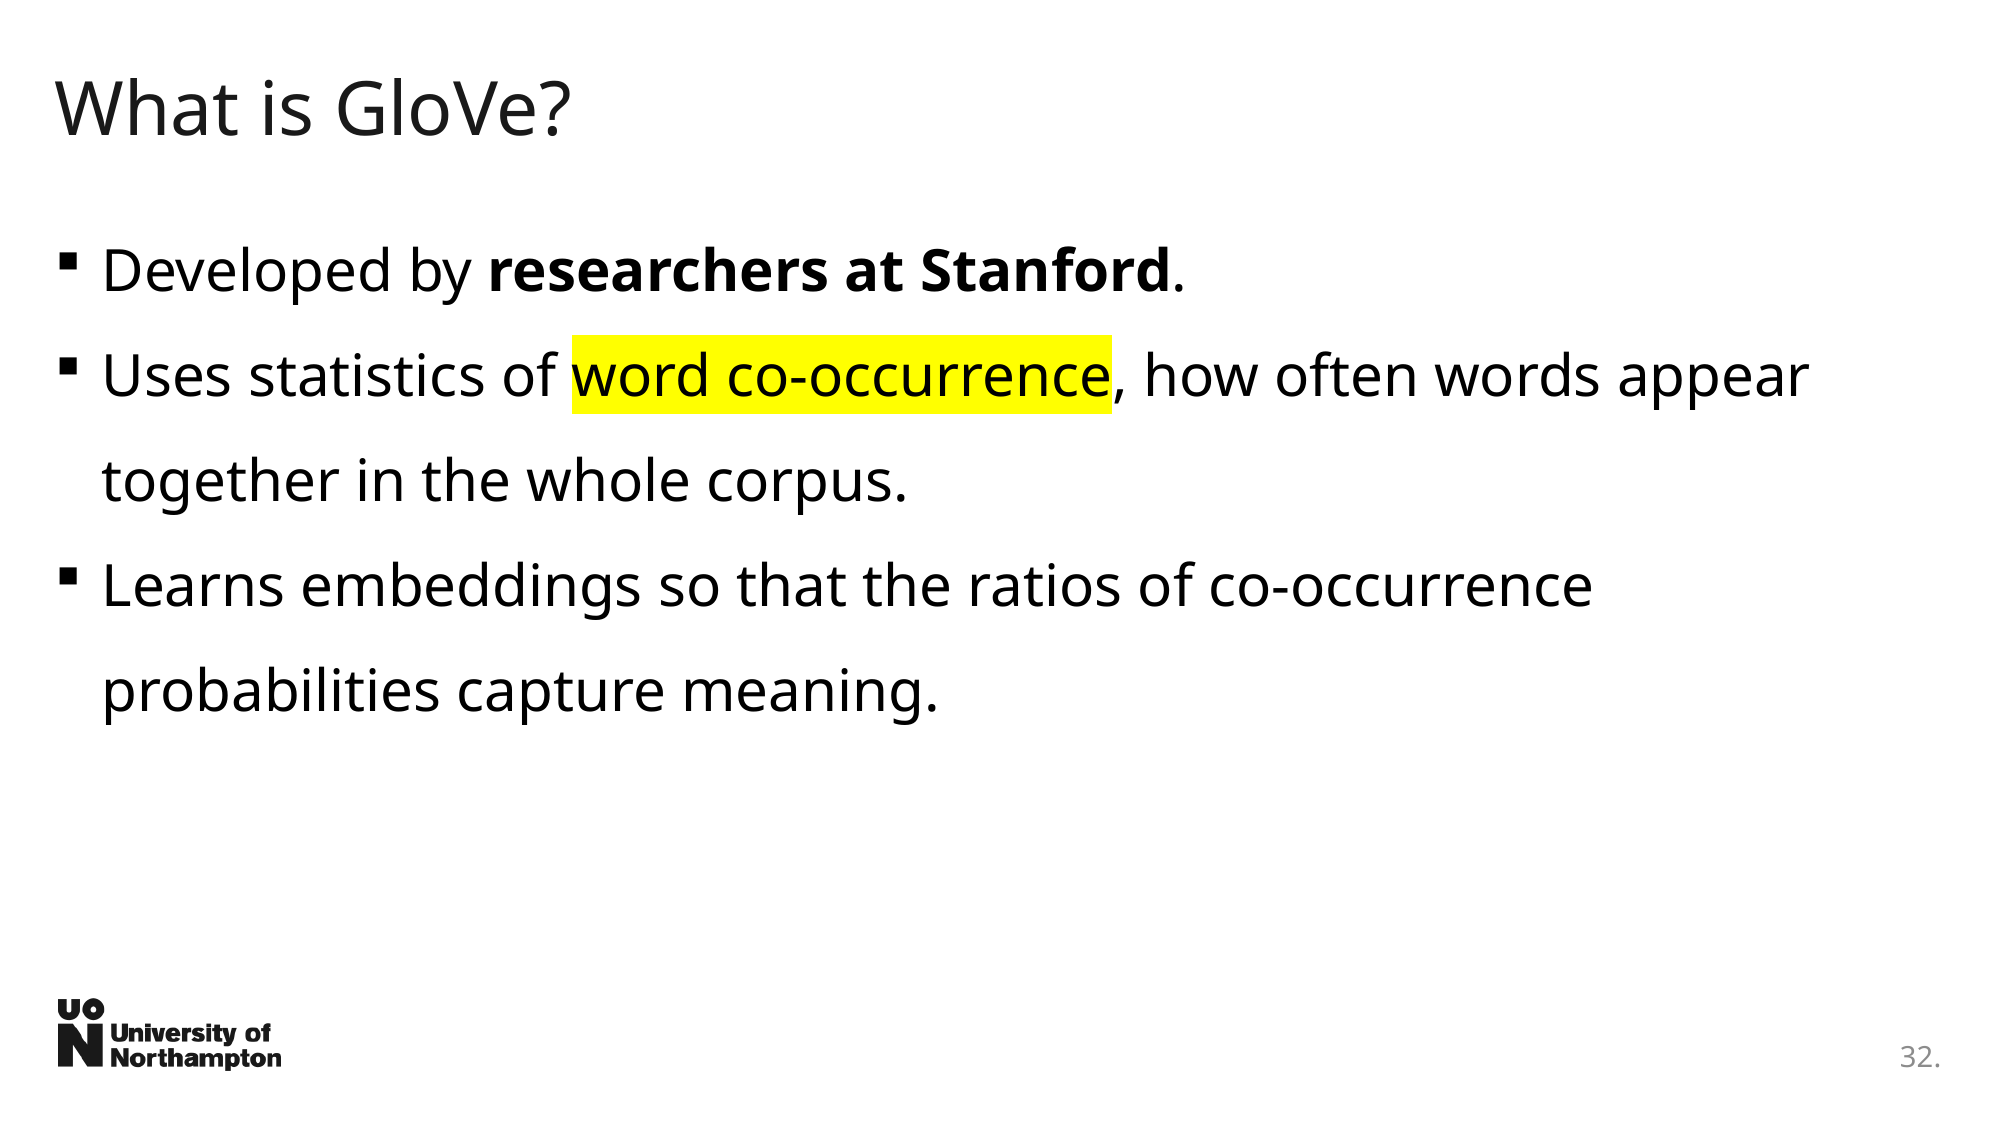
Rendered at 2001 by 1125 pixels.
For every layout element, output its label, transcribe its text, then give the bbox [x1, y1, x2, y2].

text_box Developed by researchers at Stanford. Uses statistics of word co-occurrence, how often words appear together in the whole corpus. Learns embeddings so that the ratios of co-occurrence probabilities capture meaning. [39, 191, 1914, 934]
picture [58, 998, 281, 1071]
title What is GloVe? [39, 63, 1980, 162]
slide_number 32. [1743, 1027, 1957, 1087]
